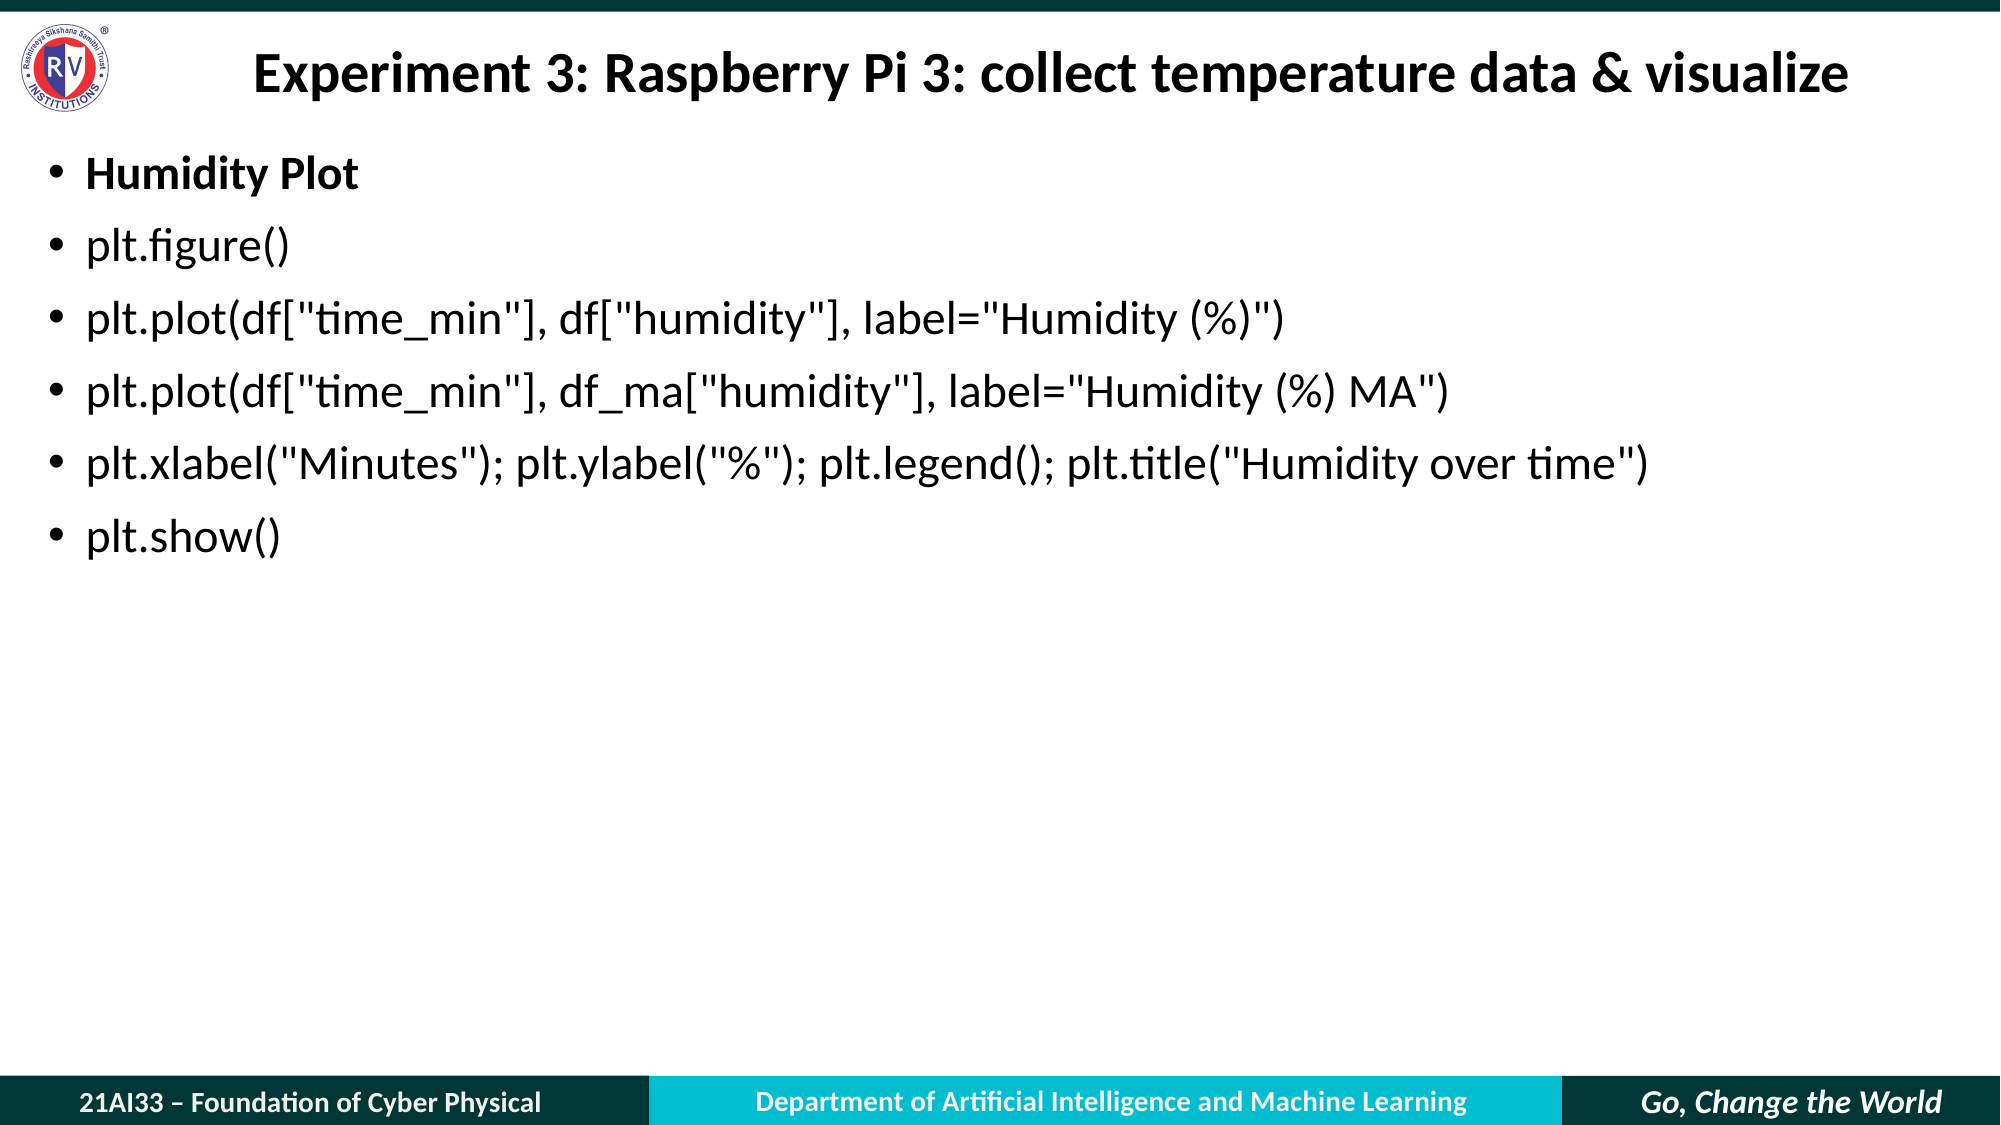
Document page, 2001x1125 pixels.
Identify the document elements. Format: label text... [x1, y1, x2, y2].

picture [14, 17, 115, 118]
title Experiment 3: Raspberry Pi 3: collect temperature data & visualize [137, 24, 1967, 125]
list Humidity Plot plt.figure() plt.plot(df["time_min"], df["humidity"], label="Humidity (%)") plt.plot(df["time_min"], df_ma["humidity"], label="Humidity (%) MA") plt.xlabel("Minutes"); plt.ylabel("%"); plt.legend(); plt.title("Humidity over time") plt.show() [33, 140, 1967, 1075]
